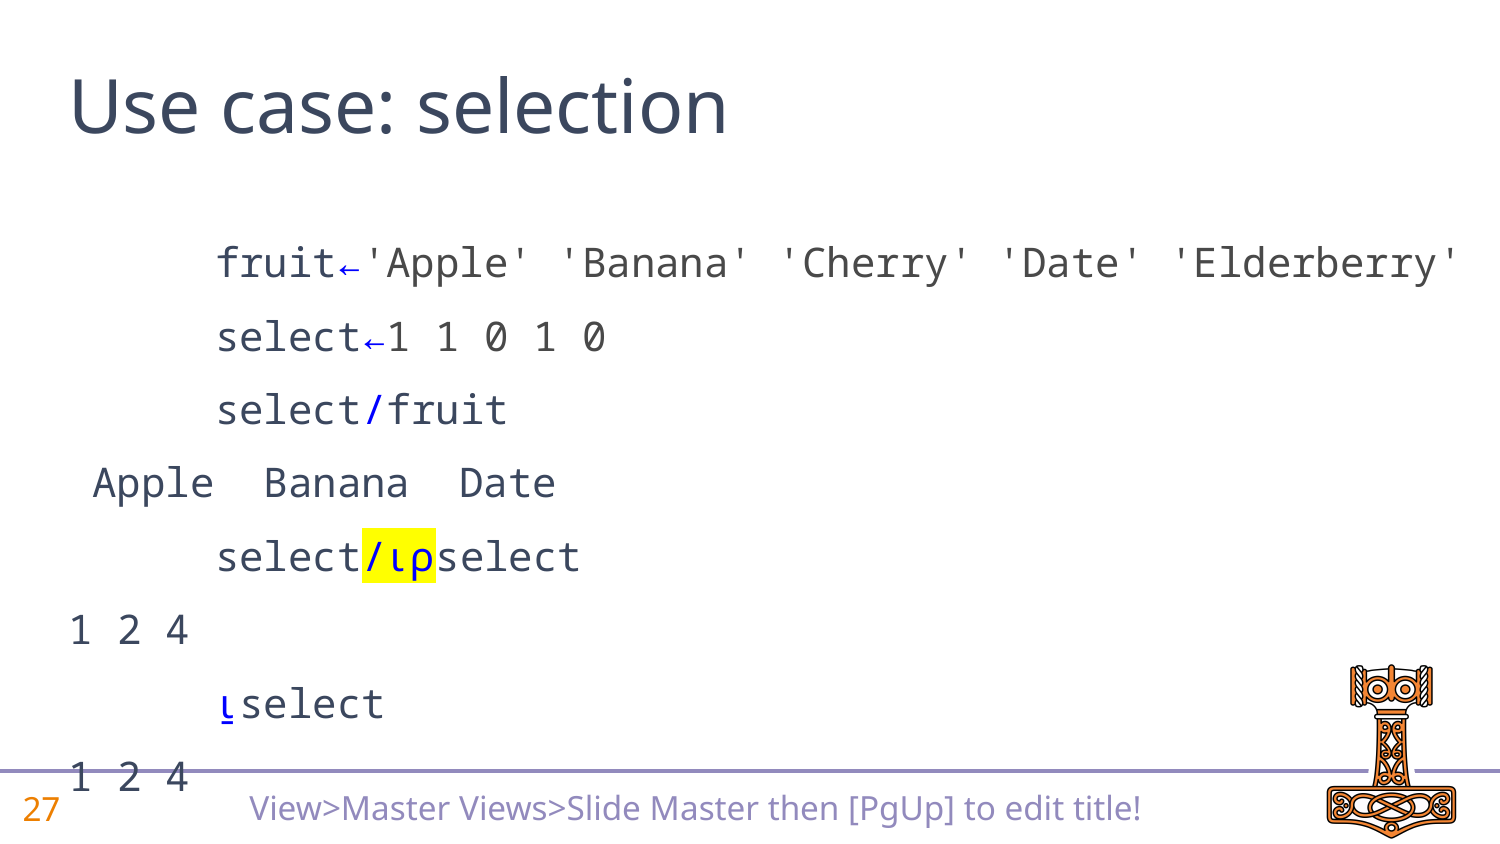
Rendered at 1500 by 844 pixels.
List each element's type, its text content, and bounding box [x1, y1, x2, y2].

list fruit←'Apple' 'Banana' 'Cherry' 'Date' 'Elderberry' select←1 1 0 1 0 select/fruit Apple Banana Date select/⍳⍴select 1 2 4 ⍸select 1 2 4 [53, 229, 1500, 813]
picture [1320, 813, 1461, 844]
title Use case: selection [53, 43, 1203, 157]
